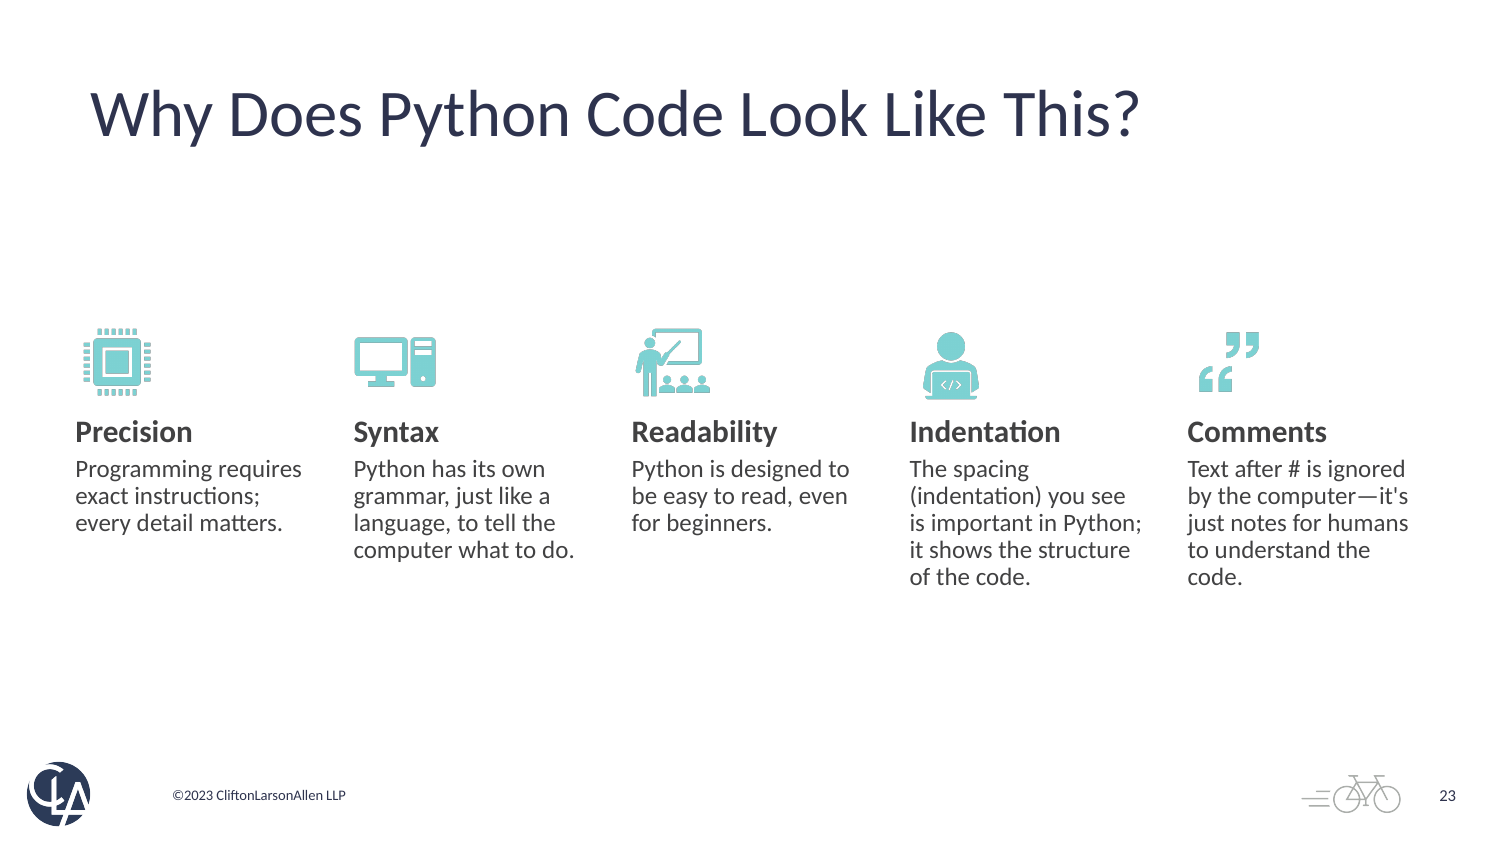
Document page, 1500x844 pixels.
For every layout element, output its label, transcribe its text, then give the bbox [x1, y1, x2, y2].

title Why Does Python Code Look Like This? [74, 53, 1426, 167]
slide_number 23 [1406, 766, 1472, 823]
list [74, 177, 1426, 741]
picture [1299, 773, 1403, 815]
picture [26, 761, 91, 827]
